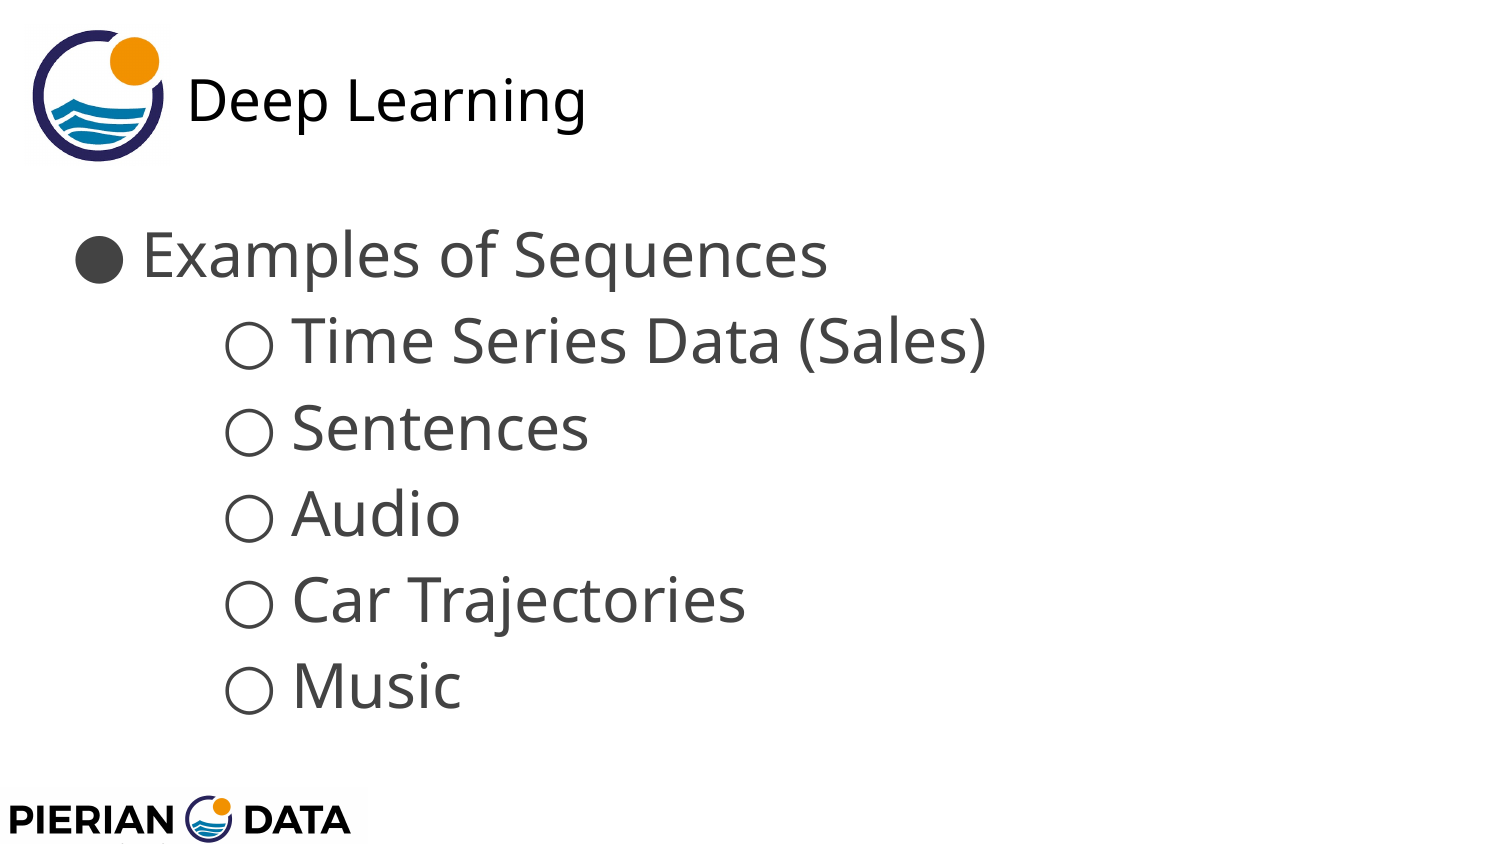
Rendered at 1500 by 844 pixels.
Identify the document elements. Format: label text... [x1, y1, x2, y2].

title Deep Learning [176, 48, 1449, 143]
picture [0, 787, 368, 844]
list Examples of Sequences Time Series Data (Sales) Sentences Audio Car Trajectories Music [51, 189, 1480, 750]
picture [24, 24, 172, 167]
